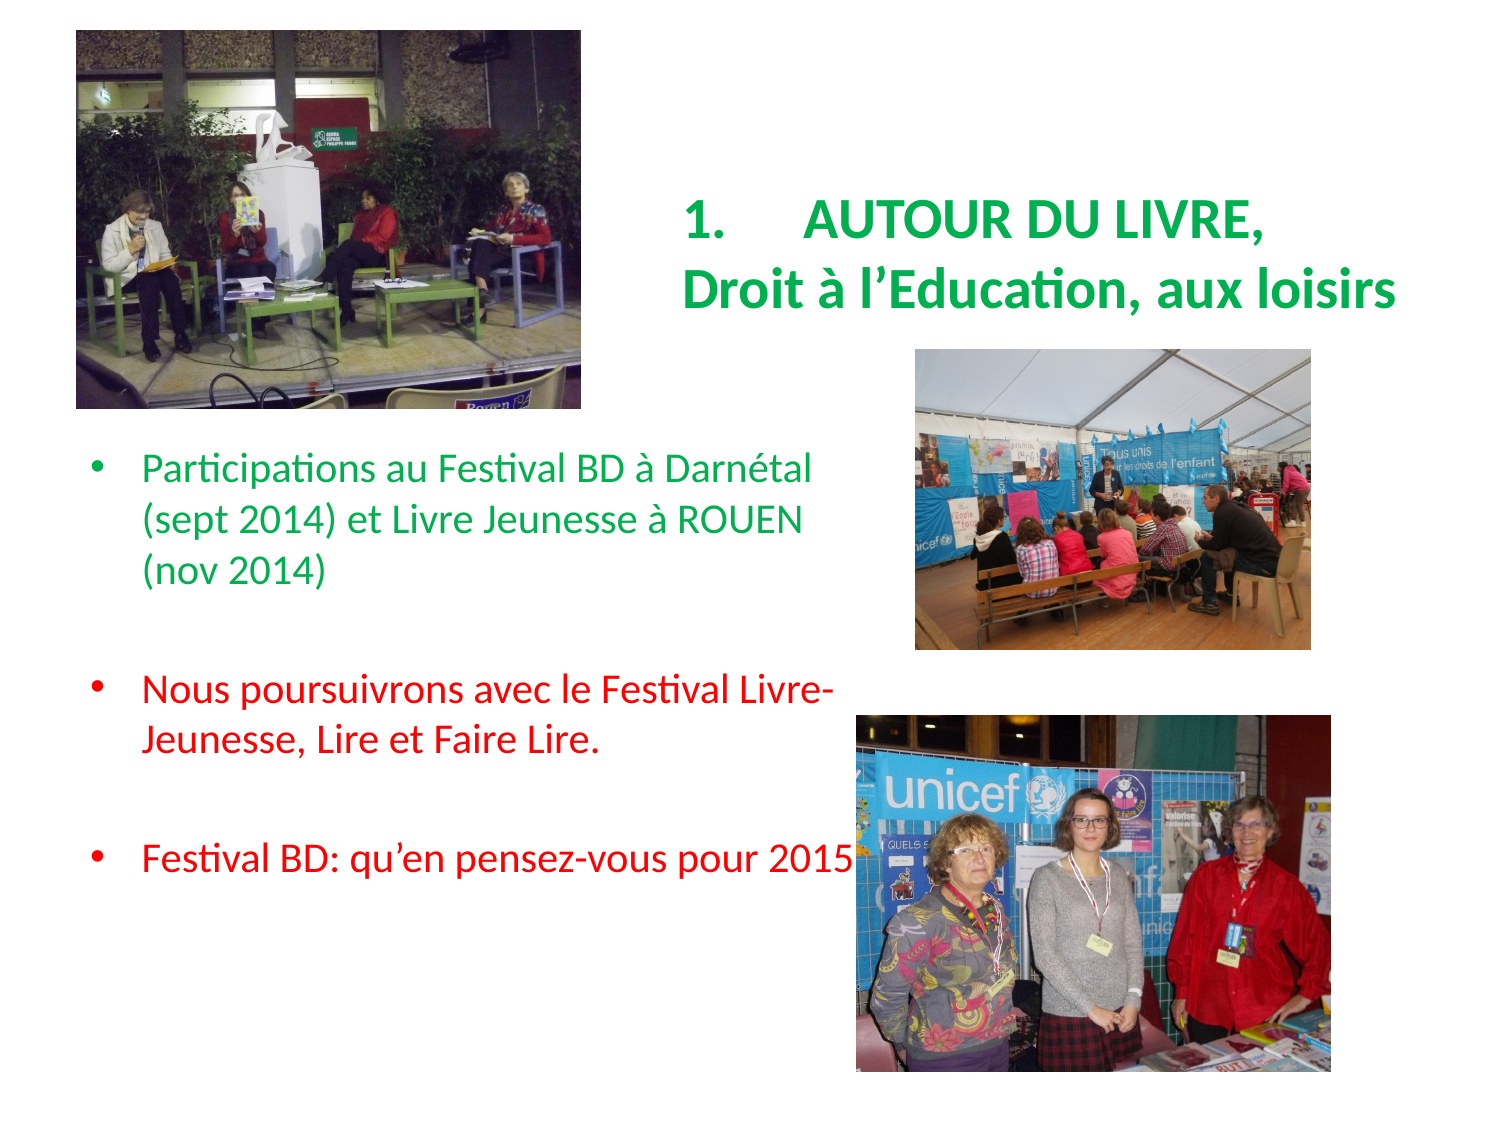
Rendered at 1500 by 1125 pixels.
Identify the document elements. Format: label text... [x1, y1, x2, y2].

list Participations au Festival BD à Darnétal (sept 2014) et Livre Jeunesse à ROUEN (nov 2014) Nous poursuivrons avec le Festival Livre-Jeunesse, Lire et Faire Lire. Festival BD: qu’en pensez-vous pour 2015? [75, 432, 892, 941]
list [855, 715, 1331, 1072]
text_box AUTOUR DU LIVRE, Droit à l’Education, aux loisirs [667, 172, 1447, 328]
picture [915, 349, 1312, 650]
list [76, 30, 581, 410]
